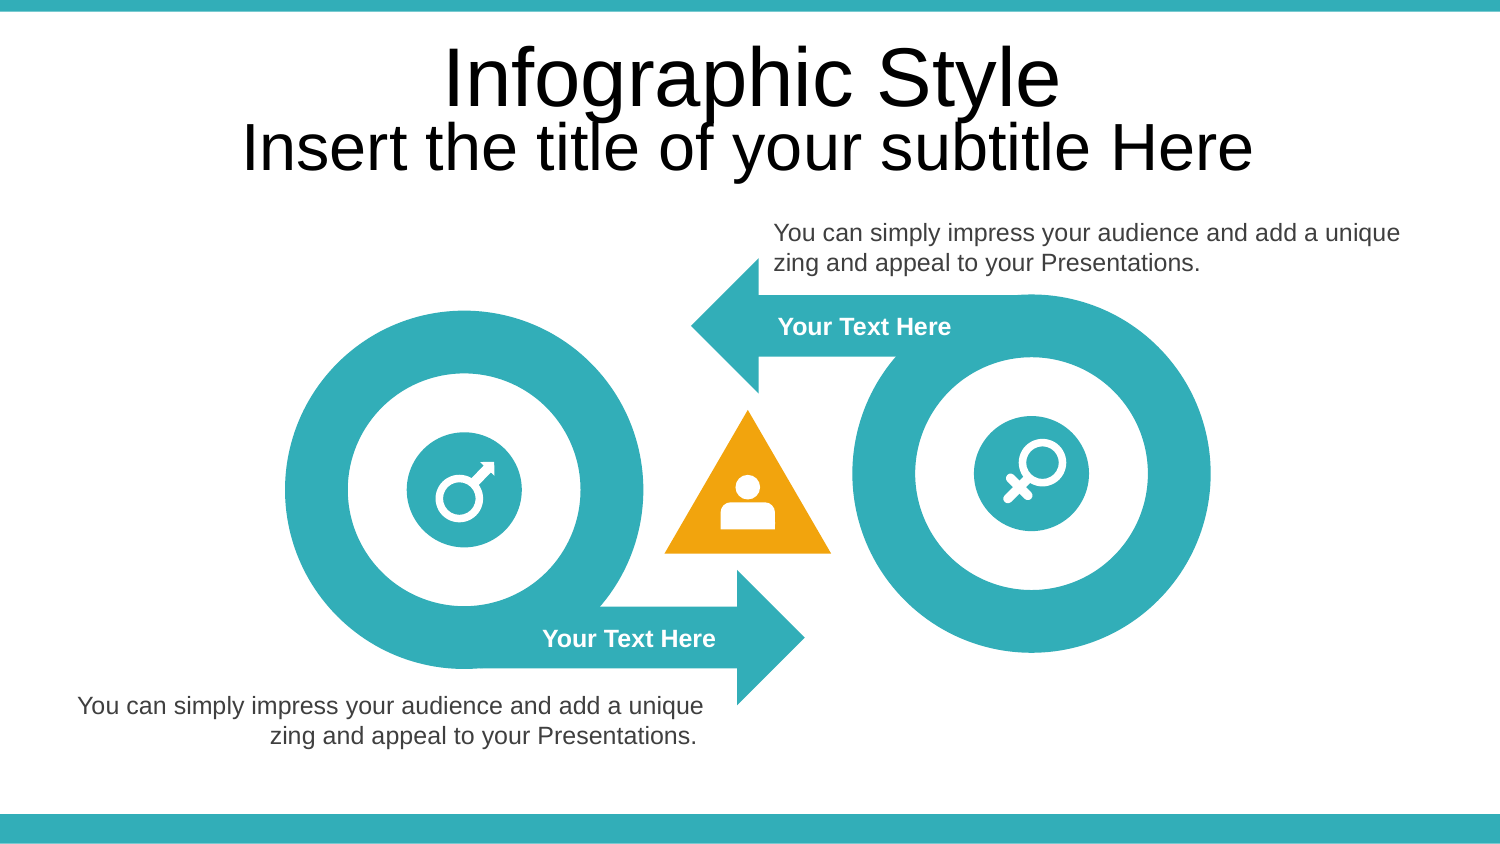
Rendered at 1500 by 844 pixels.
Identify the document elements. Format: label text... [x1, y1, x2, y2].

subtitle Insert the title of your subtitle Here [1, 121, 1496, 167]
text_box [284, 257, 1211, 706]
text_box You can simply impress your audience and add a unique zing and appeal to your Presentations. [758, 209, 1420, 285]
title Infographic Style [2, 23, 1500, 123]
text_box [1001, 438, 1067, 506]
text_box You can simply impress your audience and add a unique zing and appeal to your Presentations. [59, 681, 721, 758]
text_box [435, 454, 502, 523]
